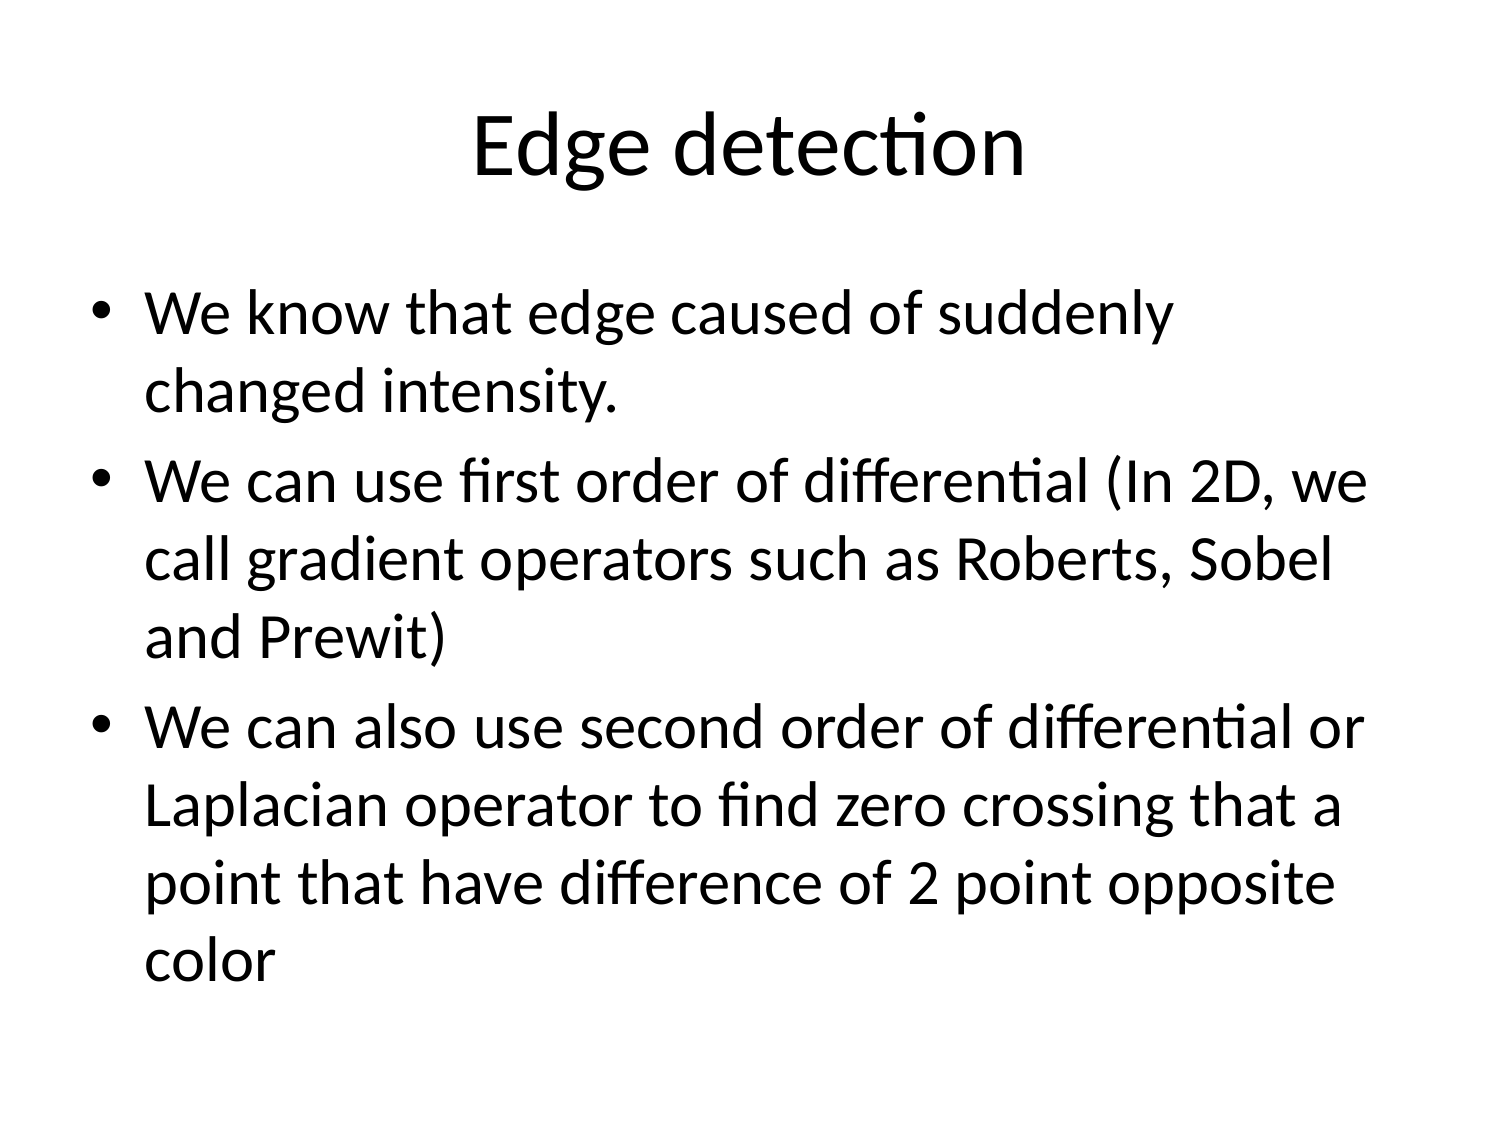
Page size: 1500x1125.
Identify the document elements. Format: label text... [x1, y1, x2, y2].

list We know that edge caused of suddenly changed intensity. We can use first order of differential (In 2D, we call gradient operators such as Roberts, Sobel and Prewit) We can also use second order of differential or Laplacian operator to find zero crossing that a point that have difference of 2 point opposite color [75, 262, 1425, 1005]
title Edge detection [75, 45, 1425, 233]
